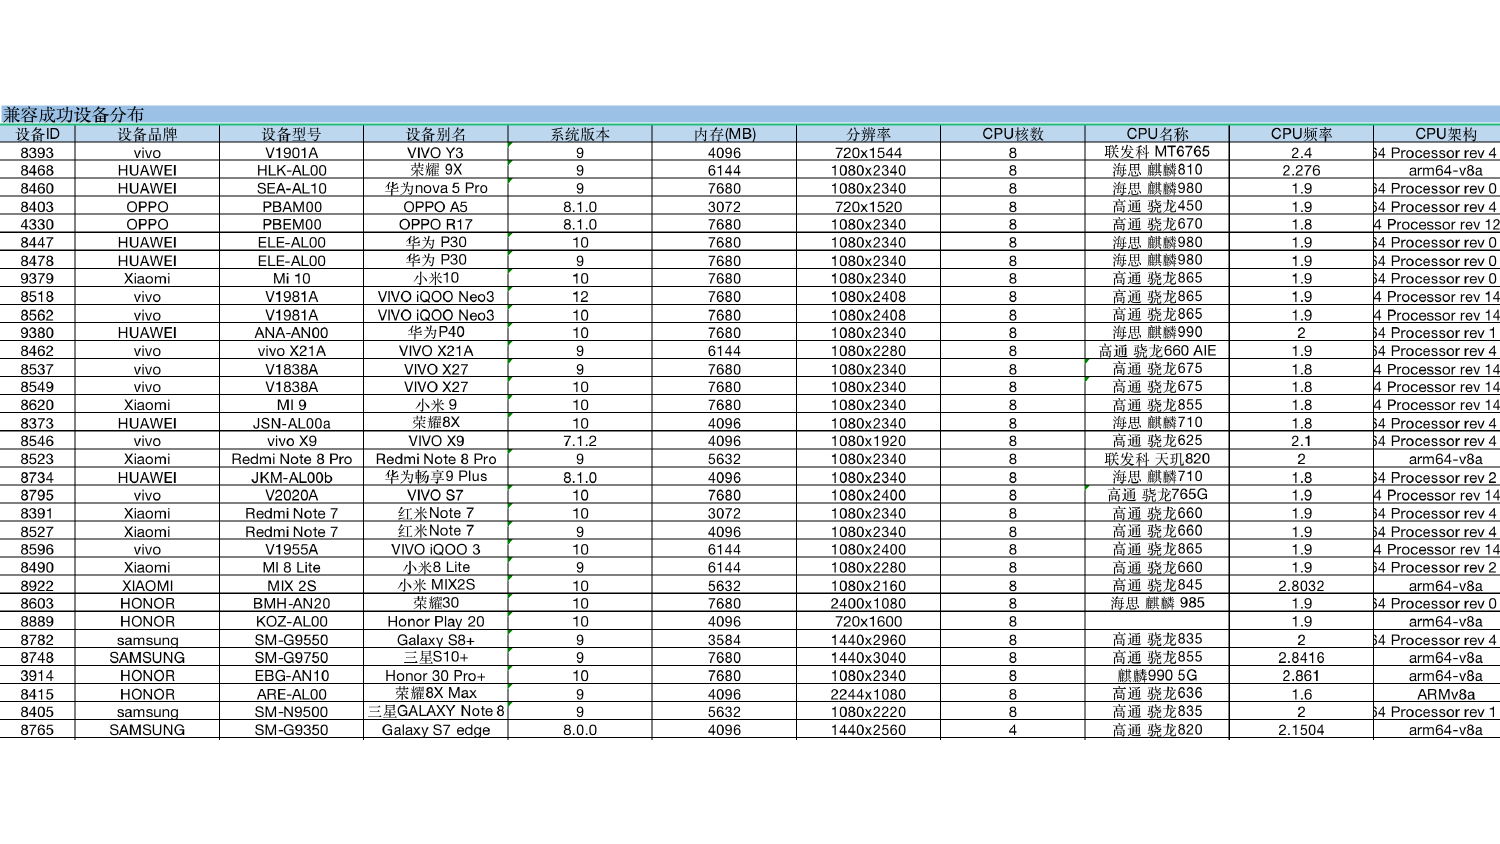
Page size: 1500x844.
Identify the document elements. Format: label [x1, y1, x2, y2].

picture [0, 104, 1500, 740]
